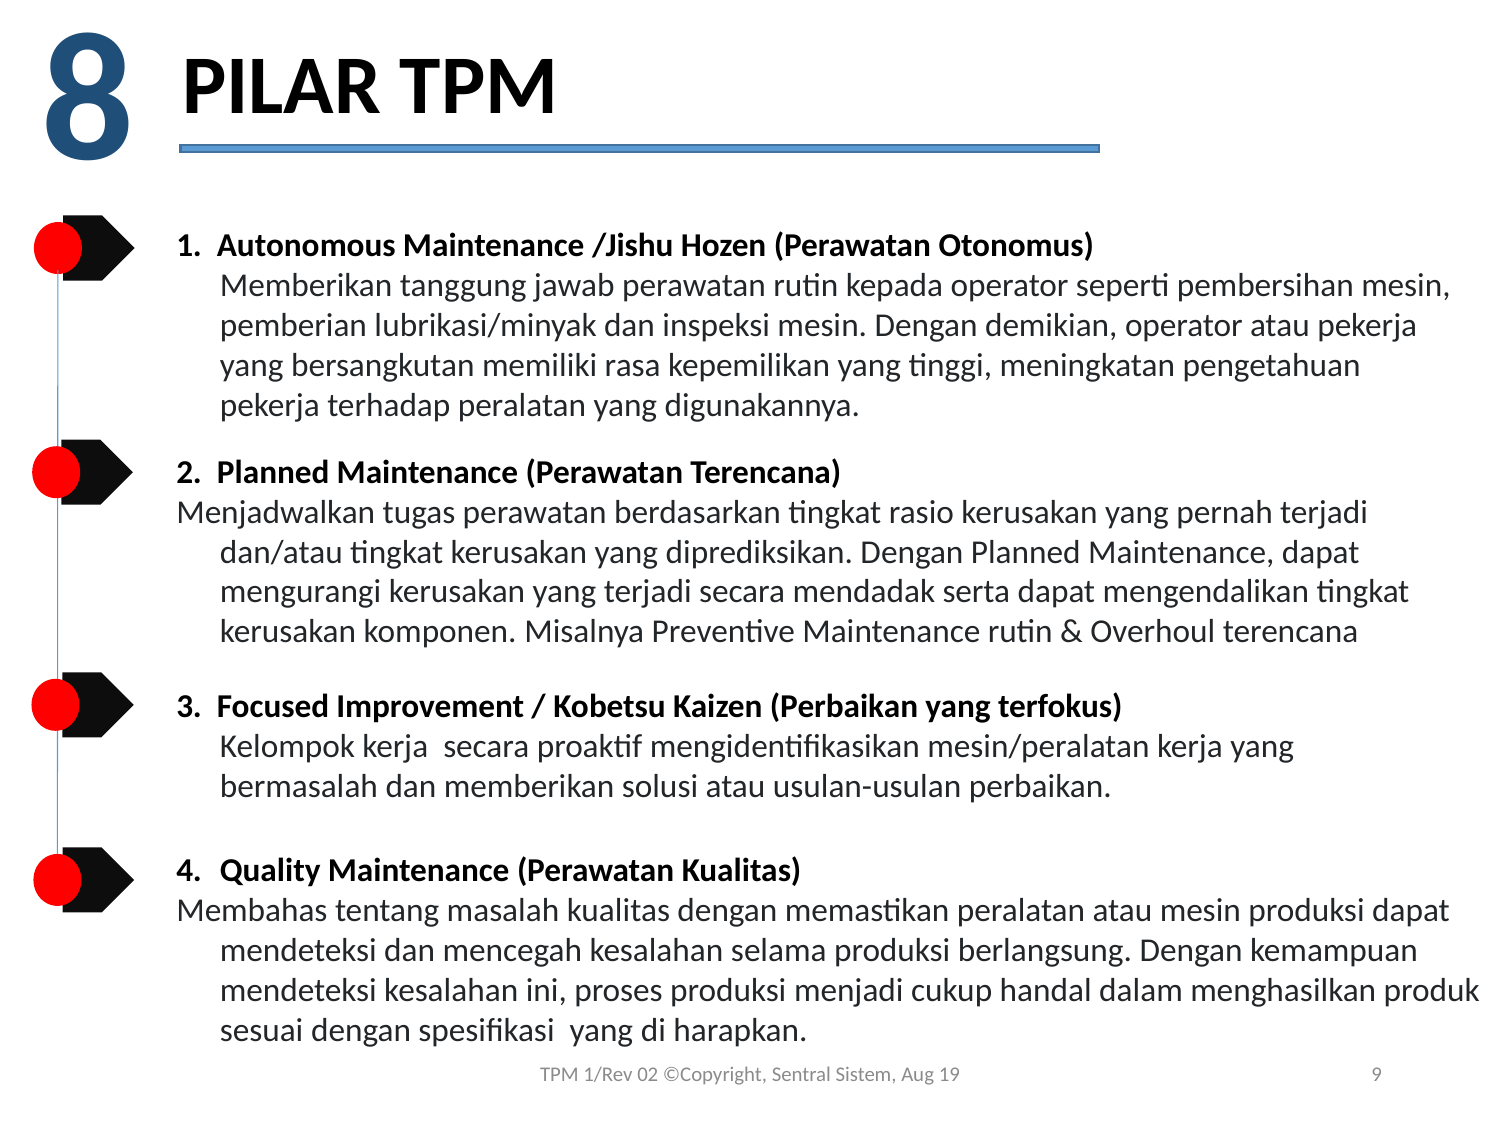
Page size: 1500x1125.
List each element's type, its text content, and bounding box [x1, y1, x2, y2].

text_box 1. Autonomous Maintenance /Jishu Hozen (Perawatan Otonomus) Memberikan tanggung jawab perawatan rutin kepada operator seperti pembersihan mesin, pemberian lubrikasi/minyak dan inspeksi mesin. Dengan demikian, operator atau pekerja yang bersangkutan memiliki rasa kepemilikan yang tinggi, meningkatan pengetahuan pekerja terhadap peralatan yang digunakannya. [161, 215, 1478, 431]
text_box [31, 672, 134, 738]
text_box 2. Planned Maintenance (Perawatan Terencana) Menjadwalkan tugas perawatan berdasarkan tingkat rasio kerusakan yang pernah terjadi dan/atau tingkat kerusakan yang diprediksikan. Dengan Planned Maintenance, dapat mengurangi kerusakan yang terjadi secara mendadak serta dapat mengendalikan tingkat kerusakan komponen. Misalnya Preventive Maintenance rutin & Overhoul terencana [161, 442, 1475, 657]
text_box 4. Quality Maintenance (Perawatan Kualitas) Membahas tentang masalah kualitas dengan memastikan peralatan atau mesin produksi dapat mendeteksi dan mencegah kesalahan selama produksi berlangsung. Dengan kemampuan mendeteksi kesalahan ini, proses produksi menjadi cukup handal dalam menghasilkan produk sesuai dengan spesifikasi yang di harapkan. [161, 840, 1500, 1055]
text_box 3. Focused Improvement / Kobetsu Kaizen (Perbaikan yang terfokus) Kelompok kerja secara proaktif mengidentifikasikan mesin/peralatan kerja yang bermasalah dan memberikan solusi atau usulan-usulan perbaikan. [161, 676, 1468, 812]
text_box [33, 847, 135, 913]
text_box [32, 439, 133, 505]
text_box [179, 144, 1100, 153]
footer TPM 1/Rev 02 ©Copyright, Sentral Sistem, Aug 19 [496, 1042, 1004, 1103]
text_box 8 [26, 0, 191, 204]
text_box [33, 215, 135, 281]
slide_number 9 [1059, 1042, 1397, 1103]
text_box PILAR TPM [191, 67, 559, 138]
